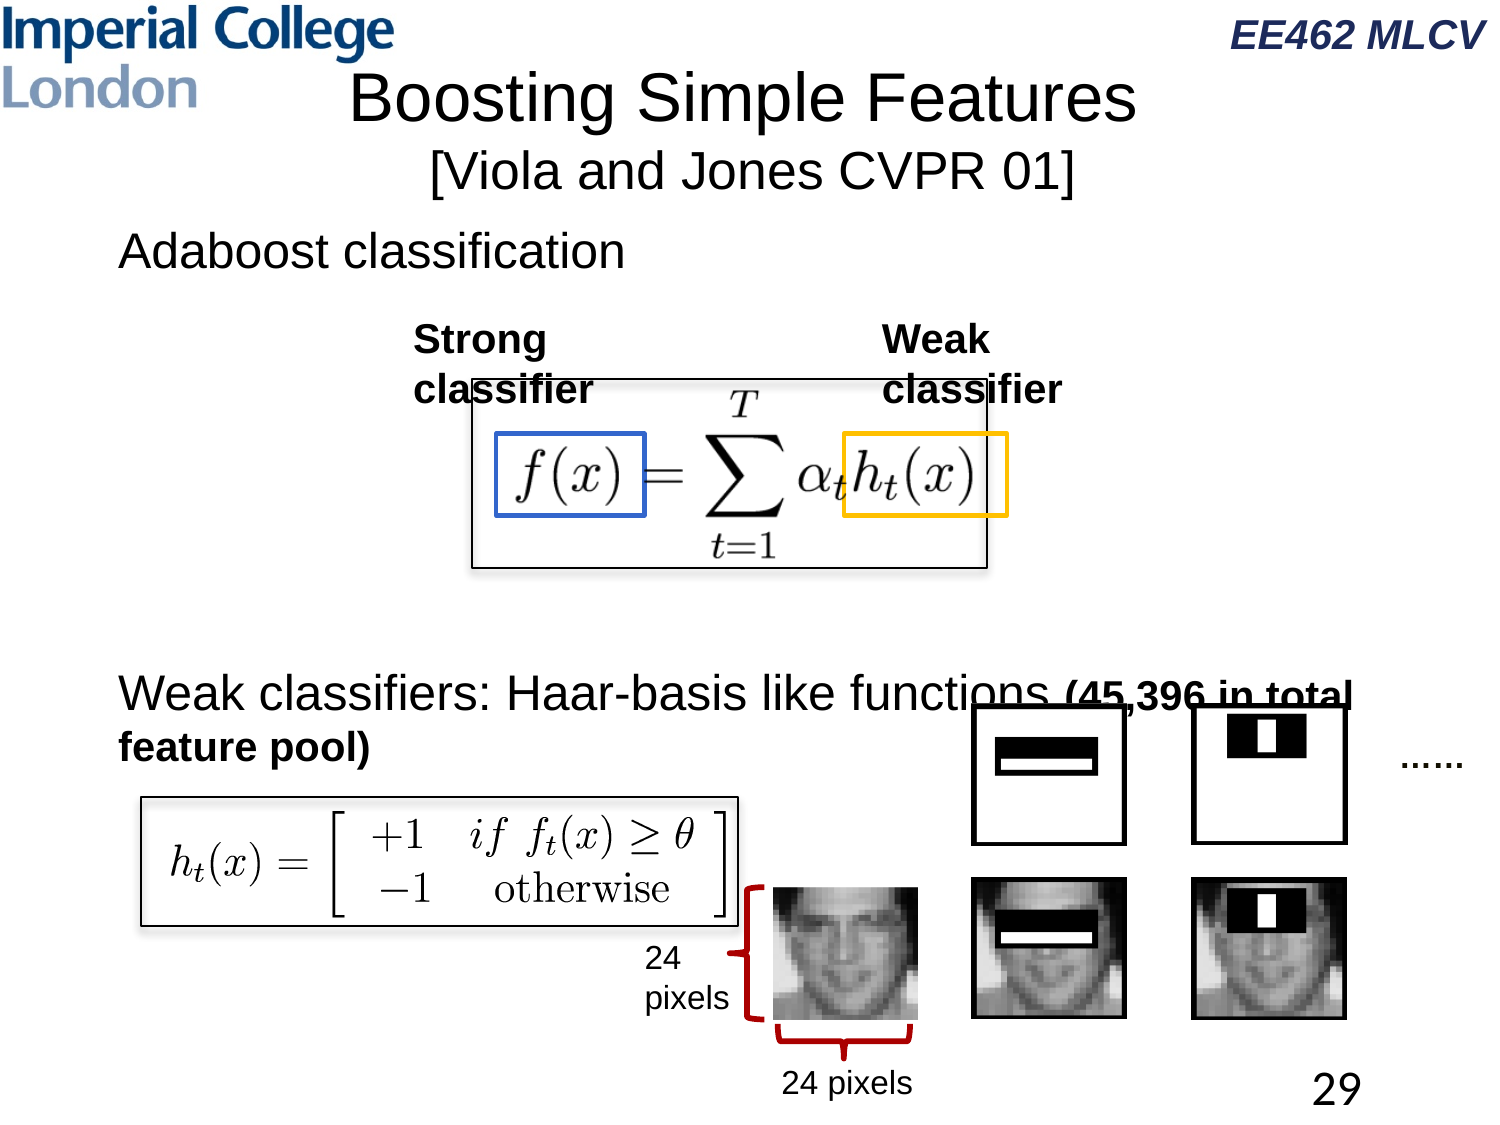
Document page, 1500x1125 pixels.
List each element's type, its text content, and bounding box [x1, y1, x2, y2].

picture [505, 386, 985, 563]
picture [0, 0, 397, 113]
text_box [843, 304, 1090, 516]
text_box [778, 1038, 910, 1060]
text_box [729, 886, 764, 1020]
text_box …… [1368, 727, 1500, 783]
text_box 24 pixels [629, 934, 764, 1024]
picture [163, 808, 739, 919]
slide_number 29 [1235, 1042, 1377, 1121]
text_box 24 pixels [766, 1053, 963, 1109]
title Boosting Simple Features [Viola and Jones CVPR 01] [41, 44, 1465, 209]
list Adaboost classification Weak classifiers: Haar-basis like functions (45,396 in total feature pool) [46, 210, 1454, 1005]
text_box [773, 703, 1348, 1020]
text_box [398, 304, 668, 516]
